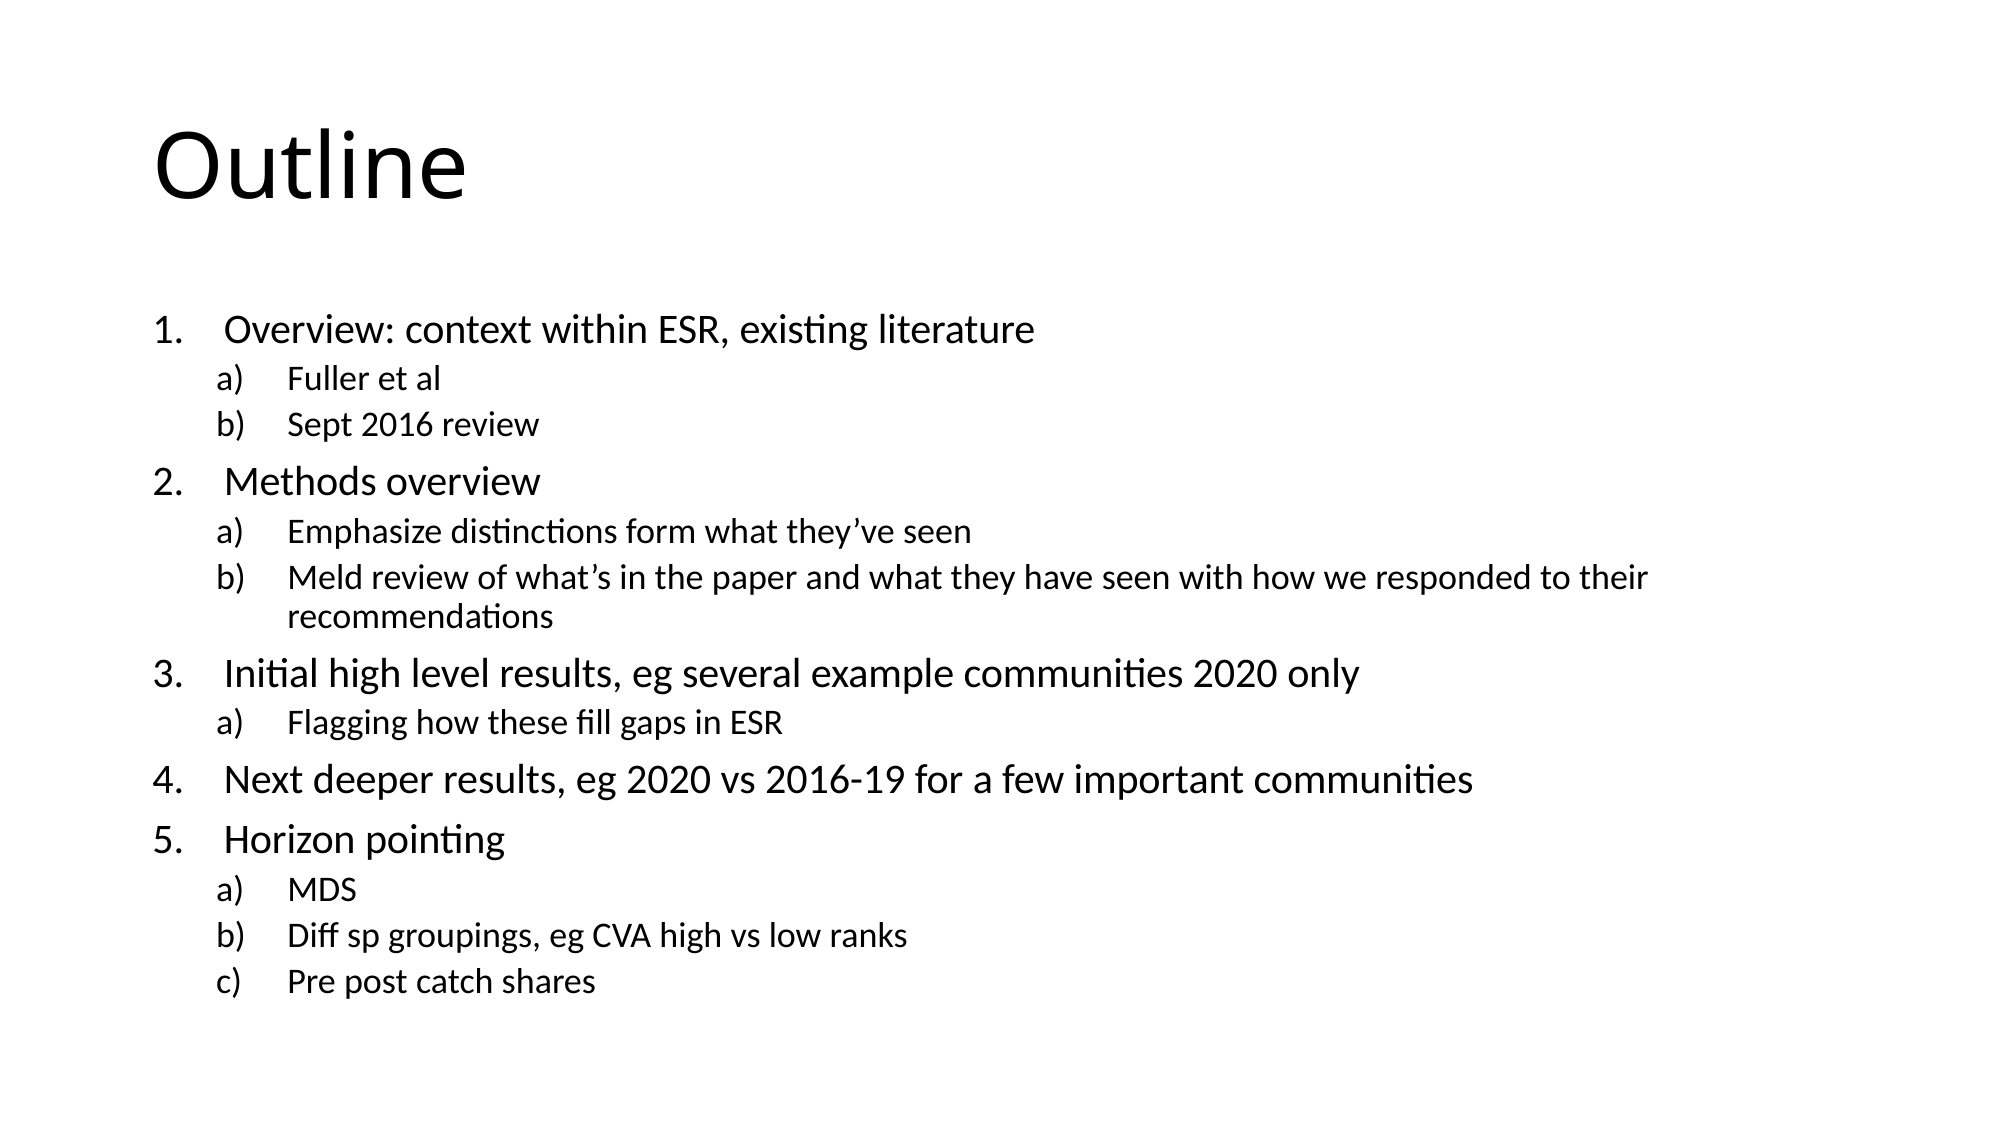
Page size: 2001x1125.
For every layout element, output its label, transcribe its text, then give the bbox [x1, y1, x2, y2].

title Outline [137, 59, 1863, 278]
list Overview: context within ESR, existing literature Fuller et al Sept 2016 review Methods overview Emphasize distinctions form what they’ve seen Meld review of what’s in the paper and what they have seen with how we responded to their recommendations Initial high level results, eg several example communities 2020 only Flagging how these fill gaps in ESR Next deeper results, eg 2020 vs 2016-19 for a few important communities Horizon pointing MDS Diff sp groupings, eg CVA high vs low ranks Pre post catch shares [137, 299, 1863, 1014]
